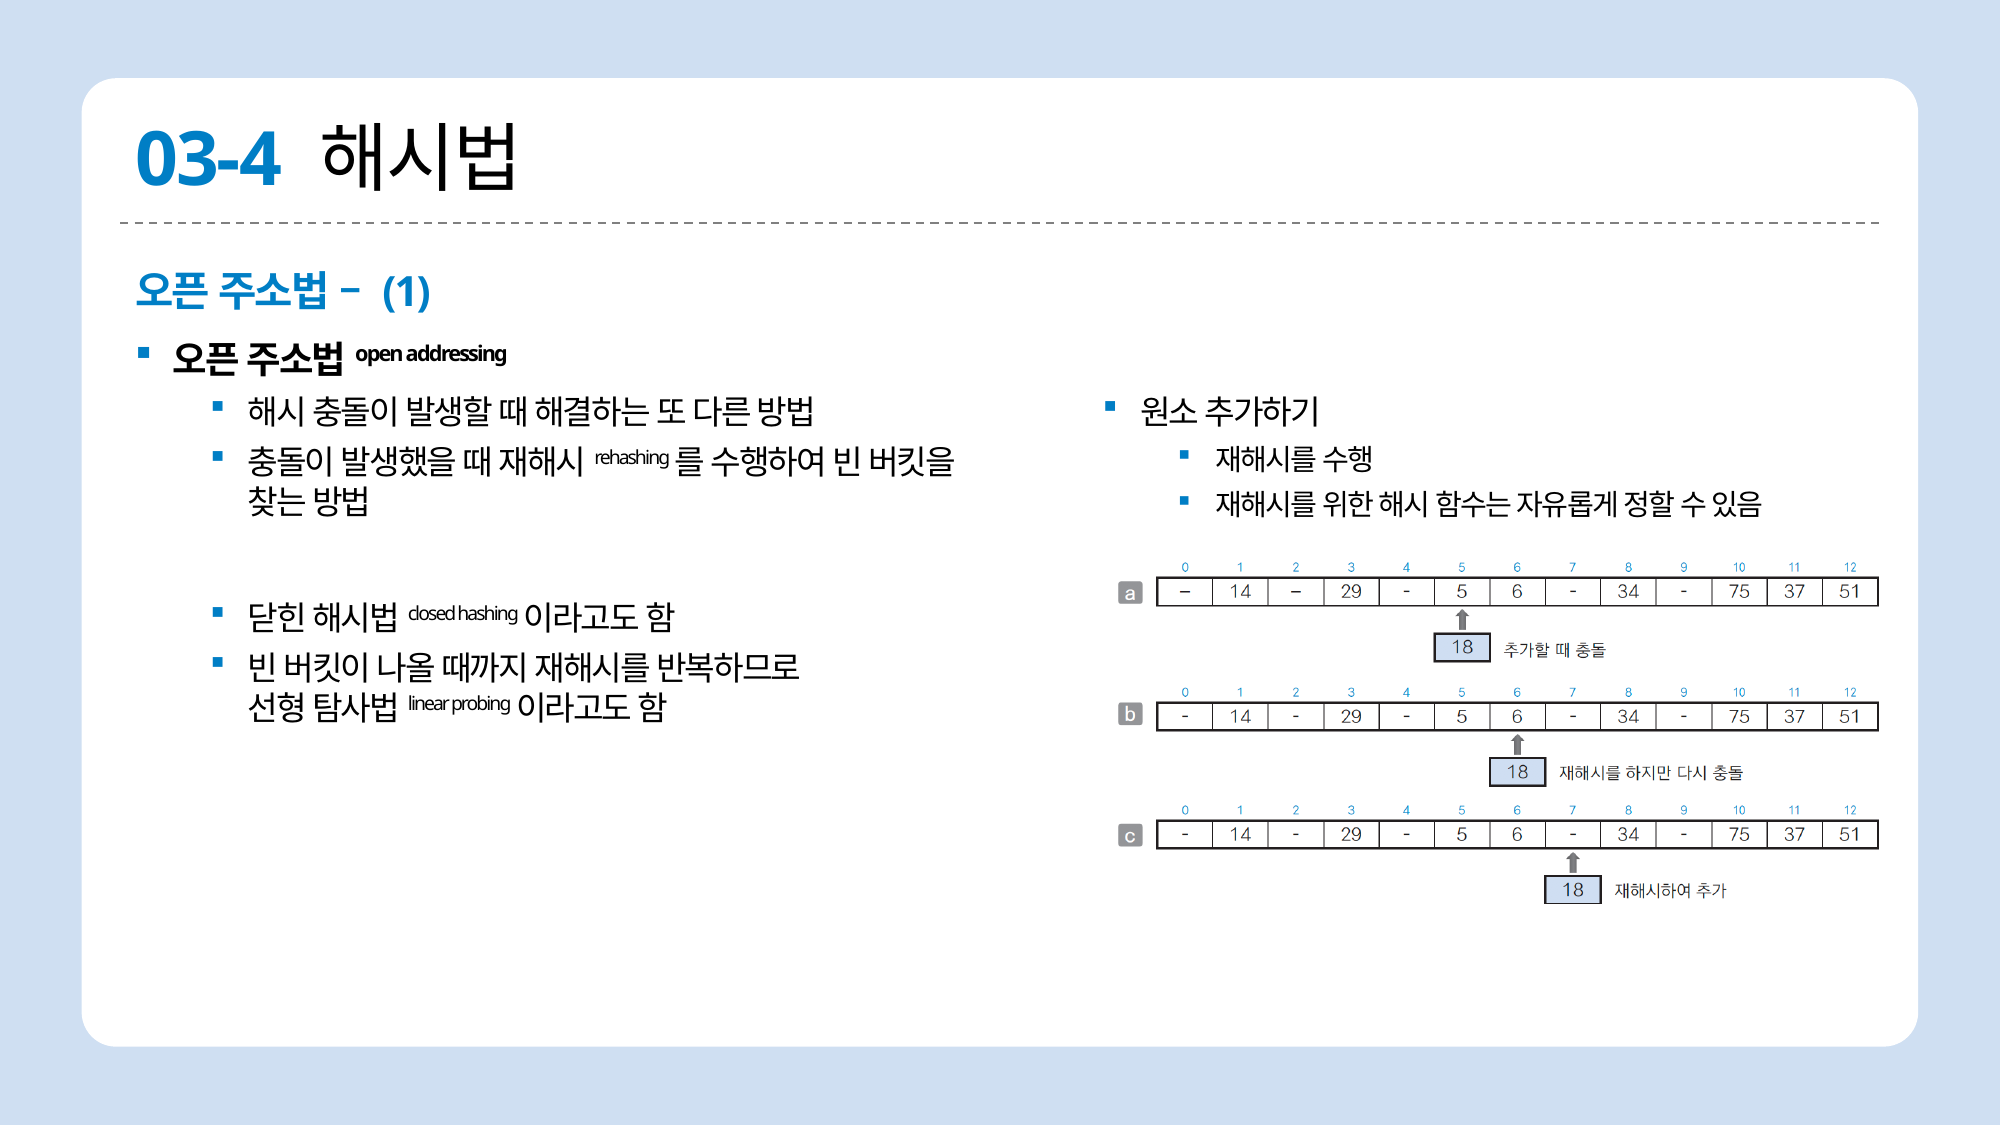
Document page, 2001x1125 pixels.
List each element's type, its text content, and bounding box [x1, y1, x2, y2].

text_box 원소 추가하기 재해시를 수행 재해시를 위한 해시 함수는 자유롭게 정할 수 있음 [1012, 257, 1880, 1016]
picture [1117, 562, 1880, 904]
title 03-4 해시법 [120, 109, 1880, 209]
list 오픈 주소법 – (1) 오픈 주소법open addressing 해시 충돌이 발생할 때 해결하는 또 다른 방법 충돌이 발생했을 때 재해시rehashing를 수행하여 빈 버킷을 찾는 방법 닫힌 해시법closed hashing이라고도 함 빈 버킷이 나올 때까지 재해시를 반복하므로 선형 탐사법linear probing이라고도 함 [120, 257, 1012, 1016]
